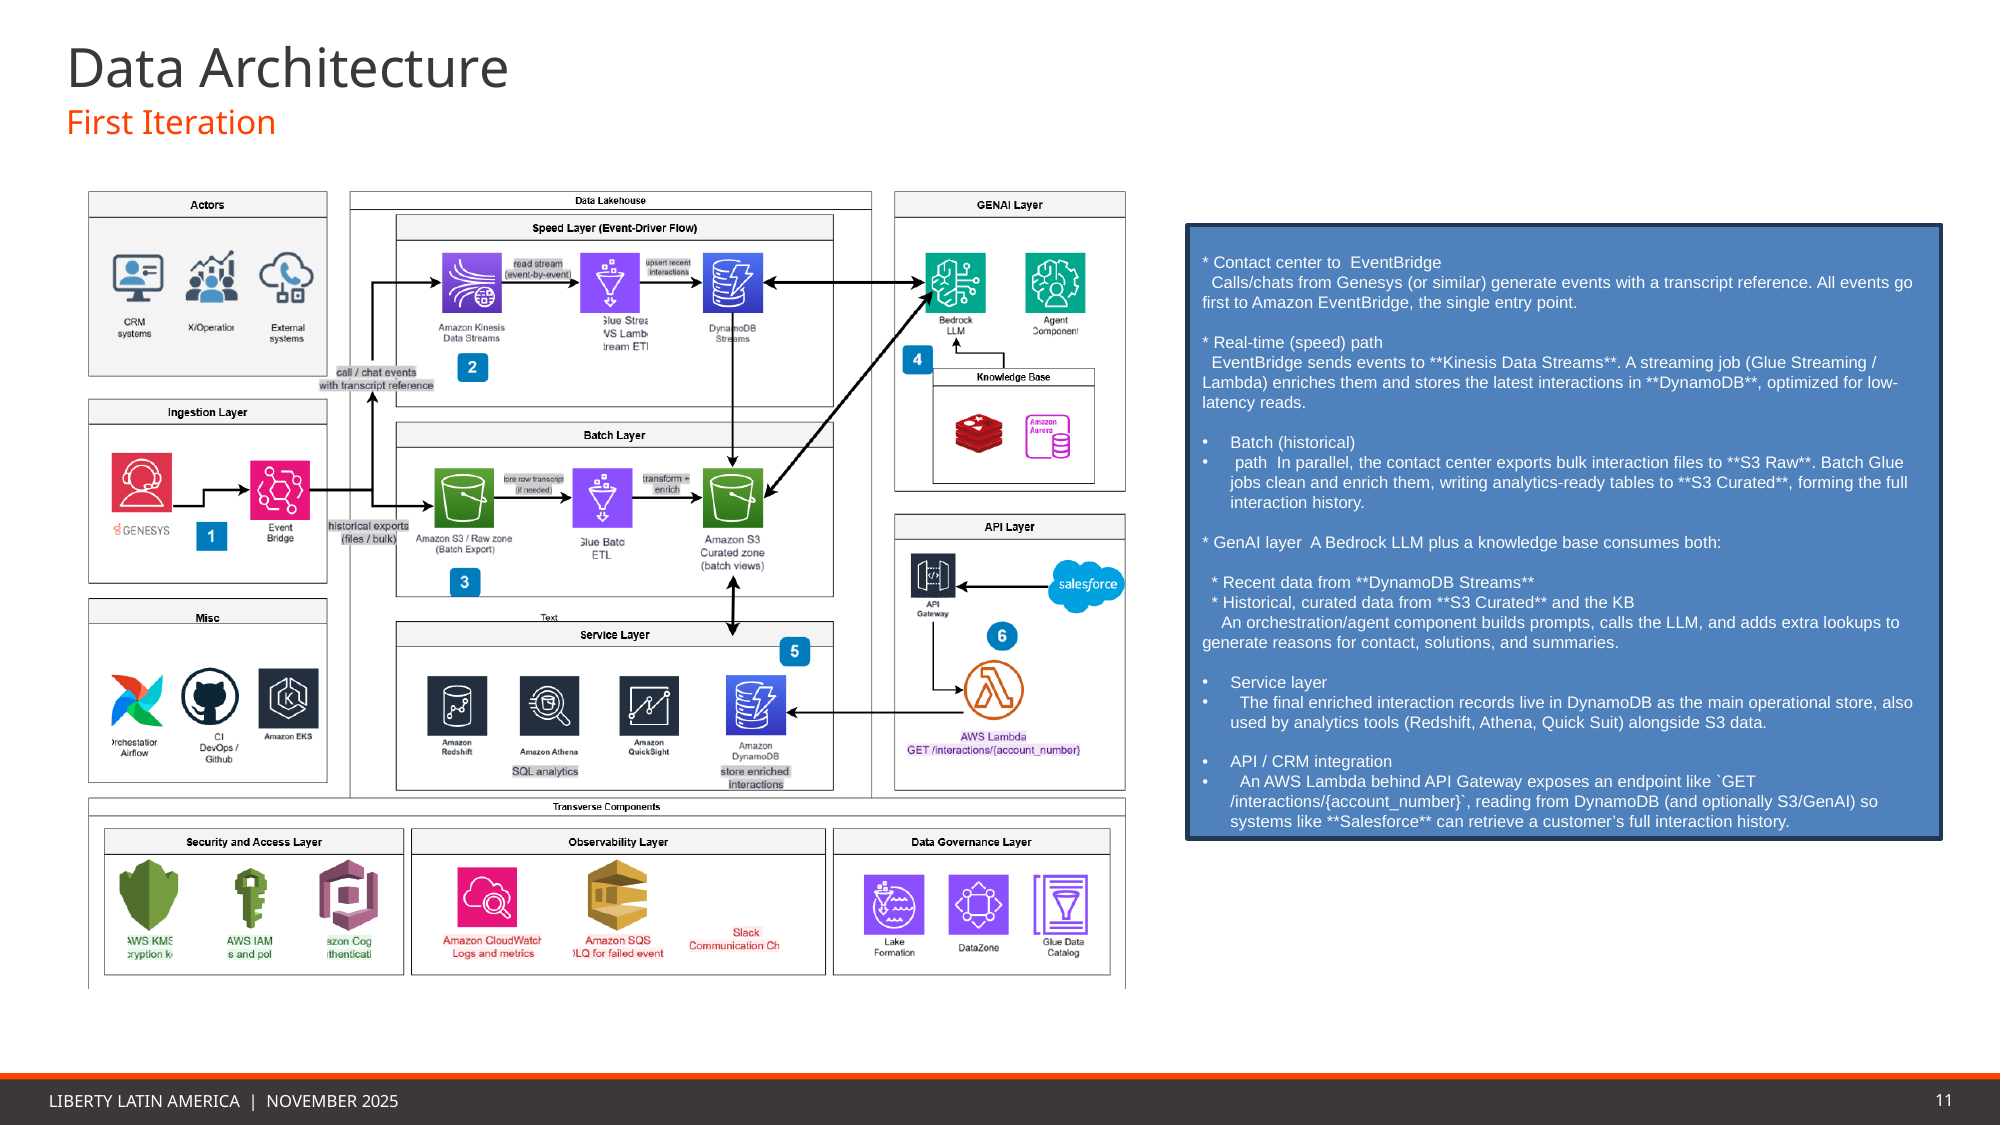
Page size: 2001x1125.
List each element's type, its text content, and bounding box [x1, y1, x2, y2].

title Data Architecture First Iteration [59, 26, 729, 222]
text_box [0, 0, 1838, 165]
text_box * Contact center to EventBridge Calls/chats from Genesys (or similar) generate events with a transcript reference. All events go first to Amazon EventBridge, the single entry point. * Real-time (speed) path EventBridge sends events to **Kinesis Data Streams**. A streaming job (Glue Streaming / Lambda) enriches them and stores the latest interactions in **DynamoDB**, optimized for low-latency reads. Batch (historical) path In parallel, the contact center exports bulk interaction files to **S3 Raw**. Batch Glue jobs clean and enrich them, writing analytics-ready tables to **S3 Curated**, forming the full interaction history. * GenAI layer A Bedrock LLM plus a knowledge base consumes both: * Recent data from **DynamoDB Streams** * Historical, curated data from **S3 Curated** and the KB An orchestration/agent component builds prompts, calls the LLM, and adds extra lookups to generate reasons for contact, solutions, and summaries. Service layer The final enriched interaction records live in DynamoDB as the main operational store, also used by analytics tools (Redshift, Athena, Quick Suit) alongside S3 data. API / CRM integration An AWS Lambda behind API Gateway exposes an endpoint like `GET /interactions/{account_number}`, reading from DynamoDB (and optionally S3/GenAI) so systems like **Salesforce** can retrieve a customer’s full interaction history. [1185, 223, 1943, 841]
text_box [0, 1072, 2000, 1125]
picture [74, 173, 1146, 990]
